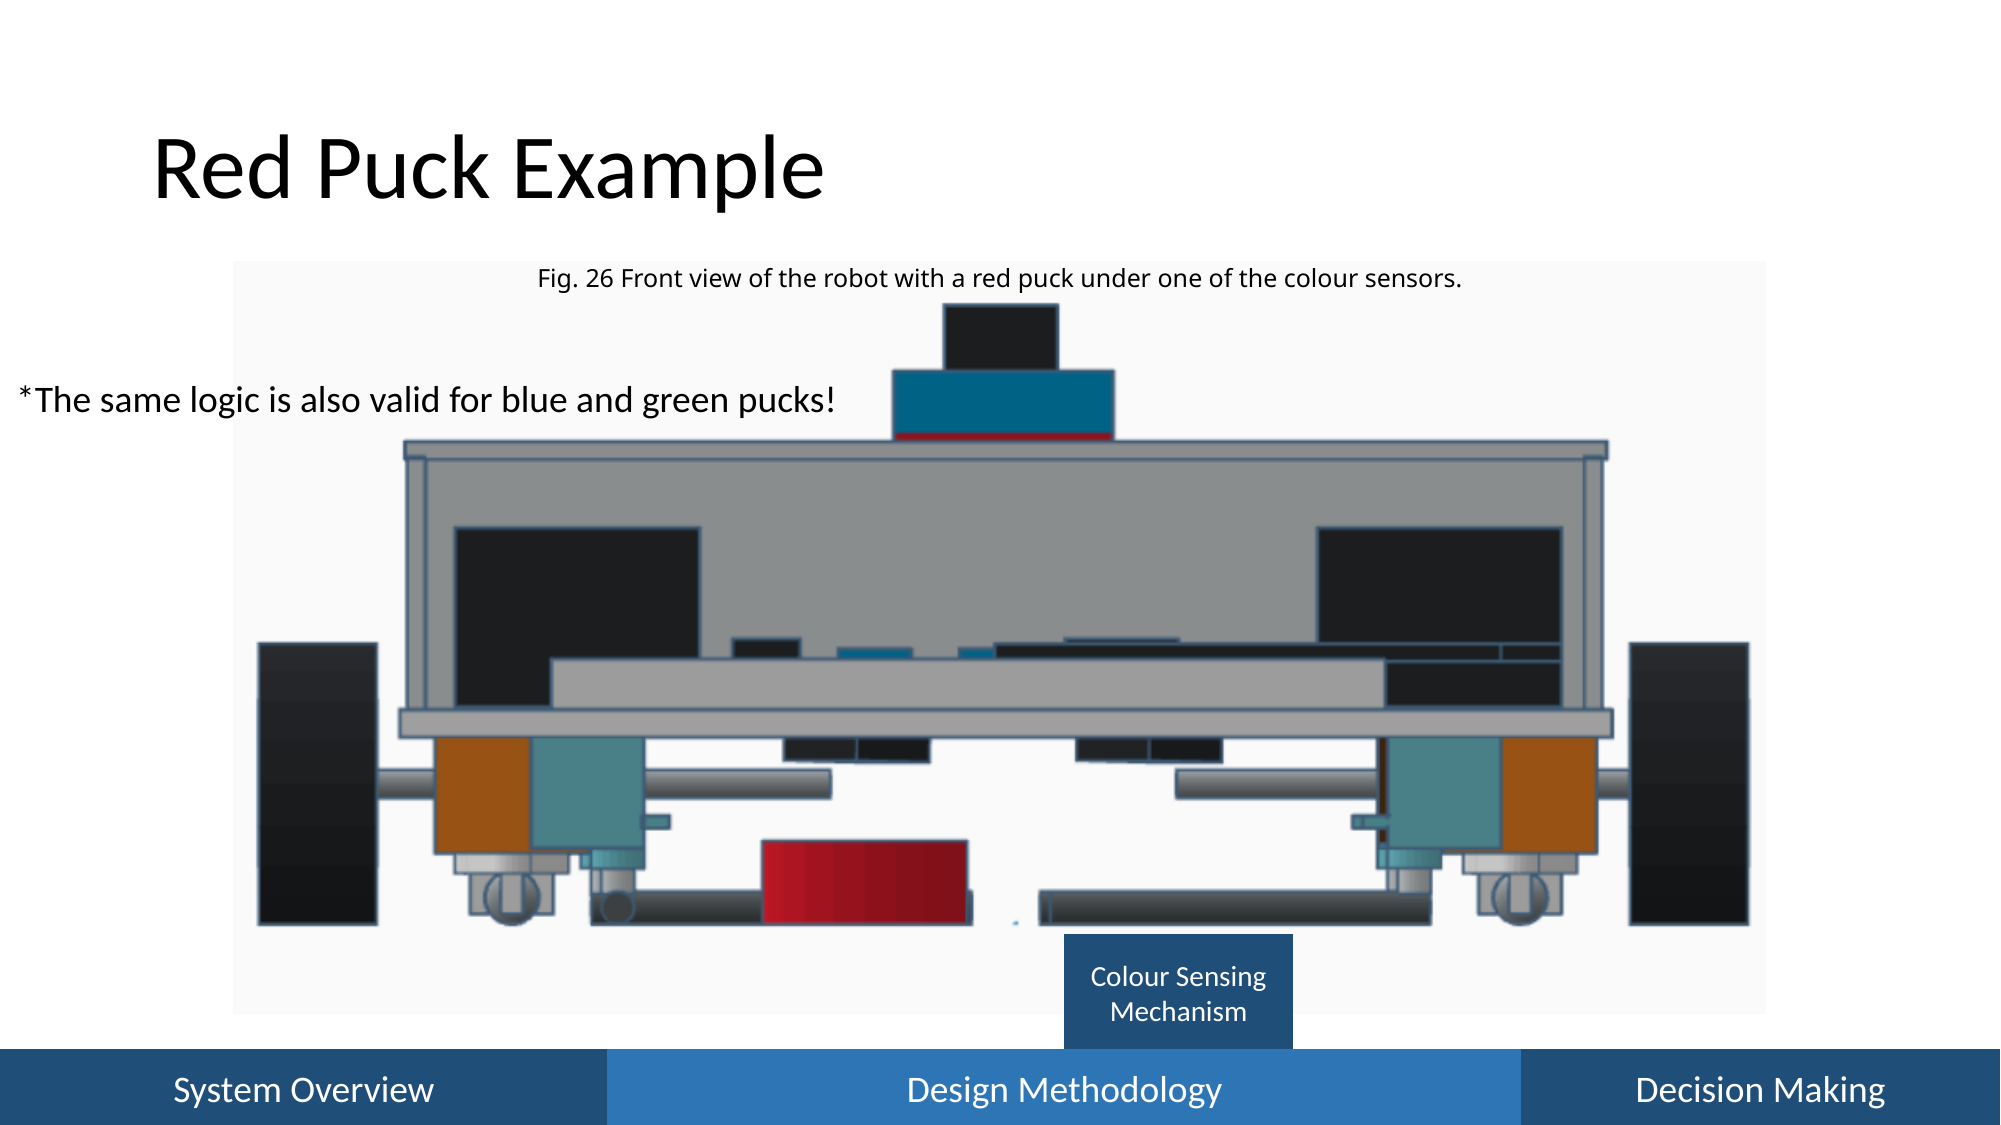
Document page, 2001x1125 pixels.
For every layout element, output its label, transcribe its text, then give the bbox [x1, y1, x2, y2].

title Red Puck Example [137, 59, 1863, 233]
text_box Colour Sensing Mechanism [1064, 1014, 1293, 1049]
text_box Decision Making [1521, 1049, 2000, 1125]
picture [232, 261, 1767, 1014]
slide_number 39 [1412, 1042, 1863, 1103]
text_box *The same logic is also valid for blue and green pucks! [1, 367, 232, 428]
text_box System Overview [0, 1049, 607, 1125]
text_box Design Methodology [607, 1049, 1521, 1125]
text_box Fig. 26 Front view of the robot with a red puck under one of the colour sensors. [1, 233, 2000, 325]
